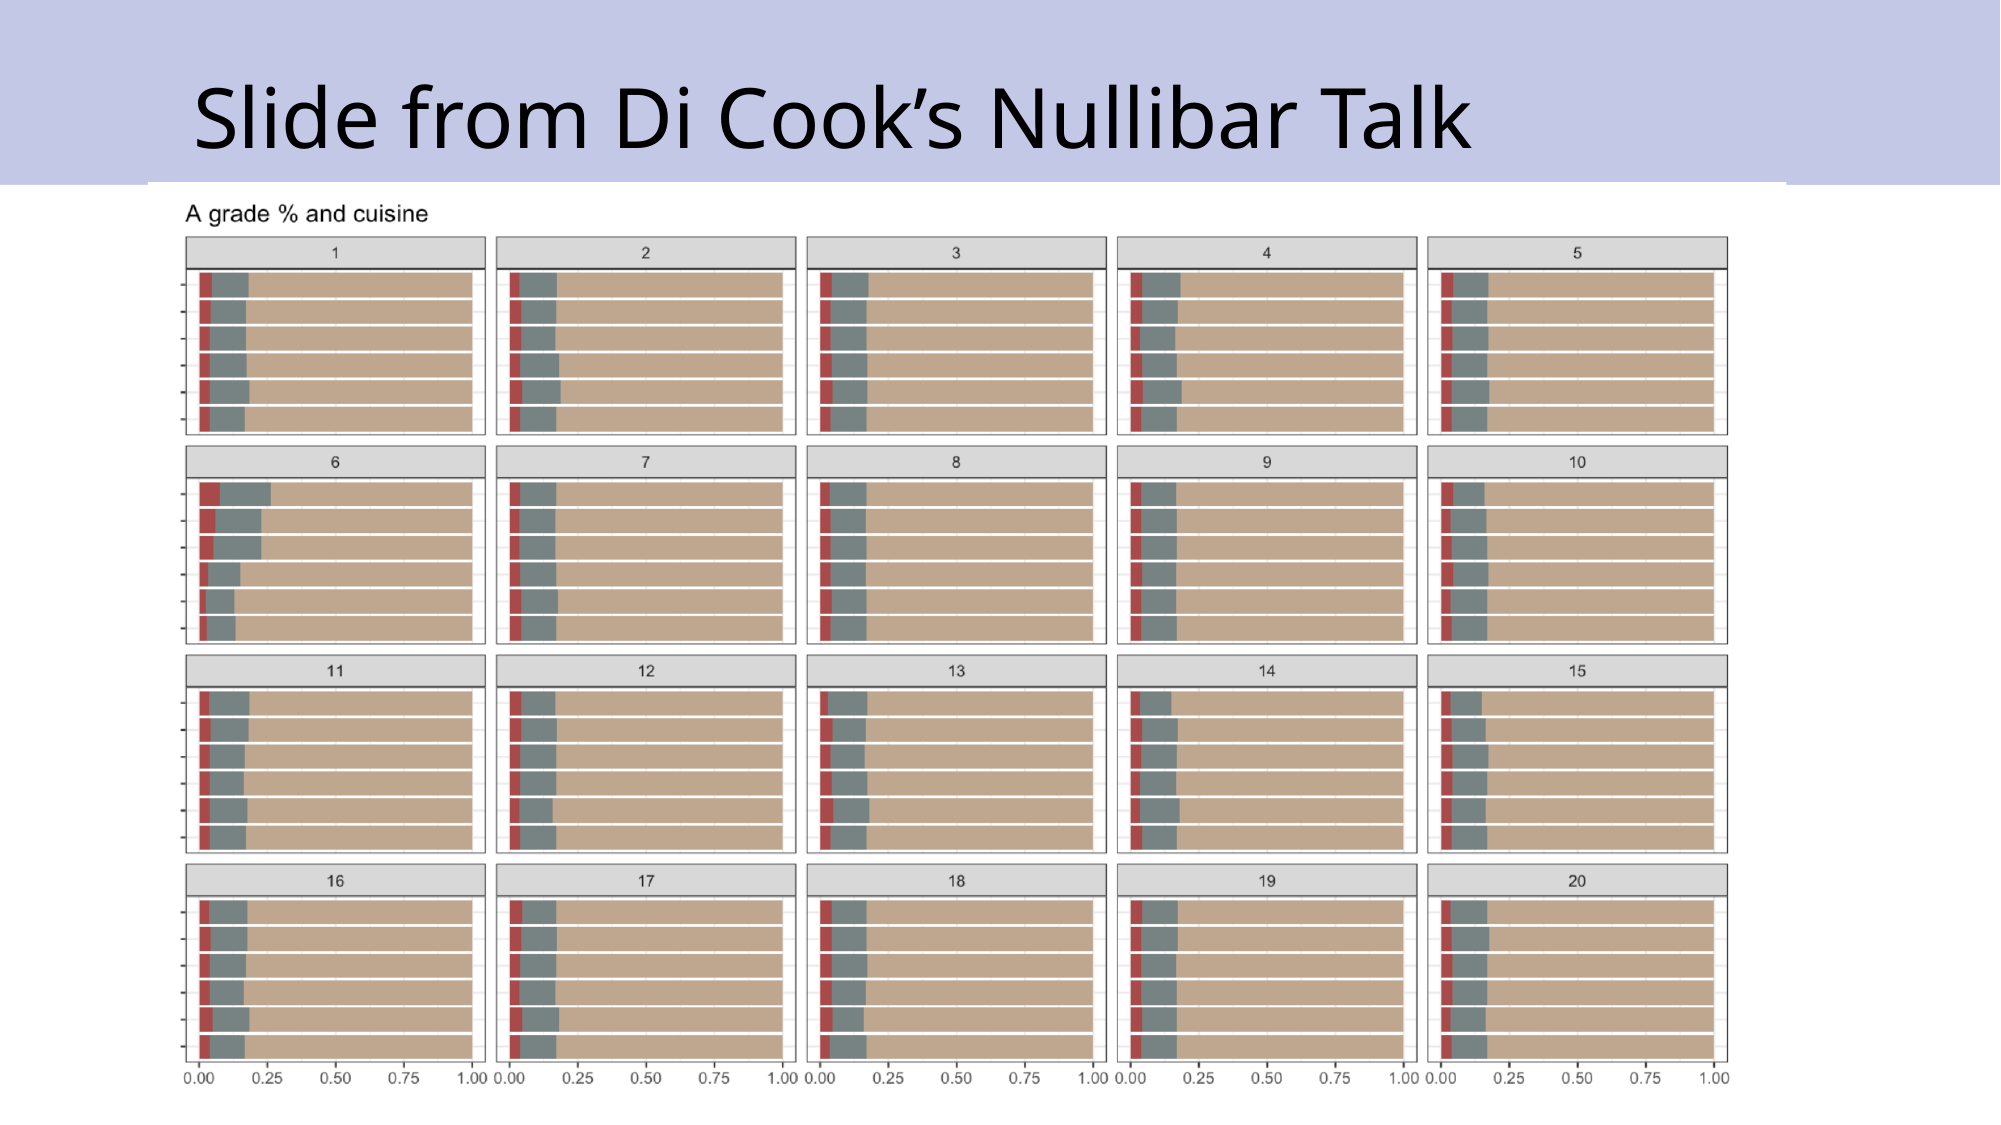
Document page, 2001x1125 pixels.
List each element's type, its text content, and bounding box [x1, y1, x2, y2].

title Slide from Di Cook’s Nullibar Talk [178, 27, 1645, 180]
picture [147, 181, 1787, 1125]
